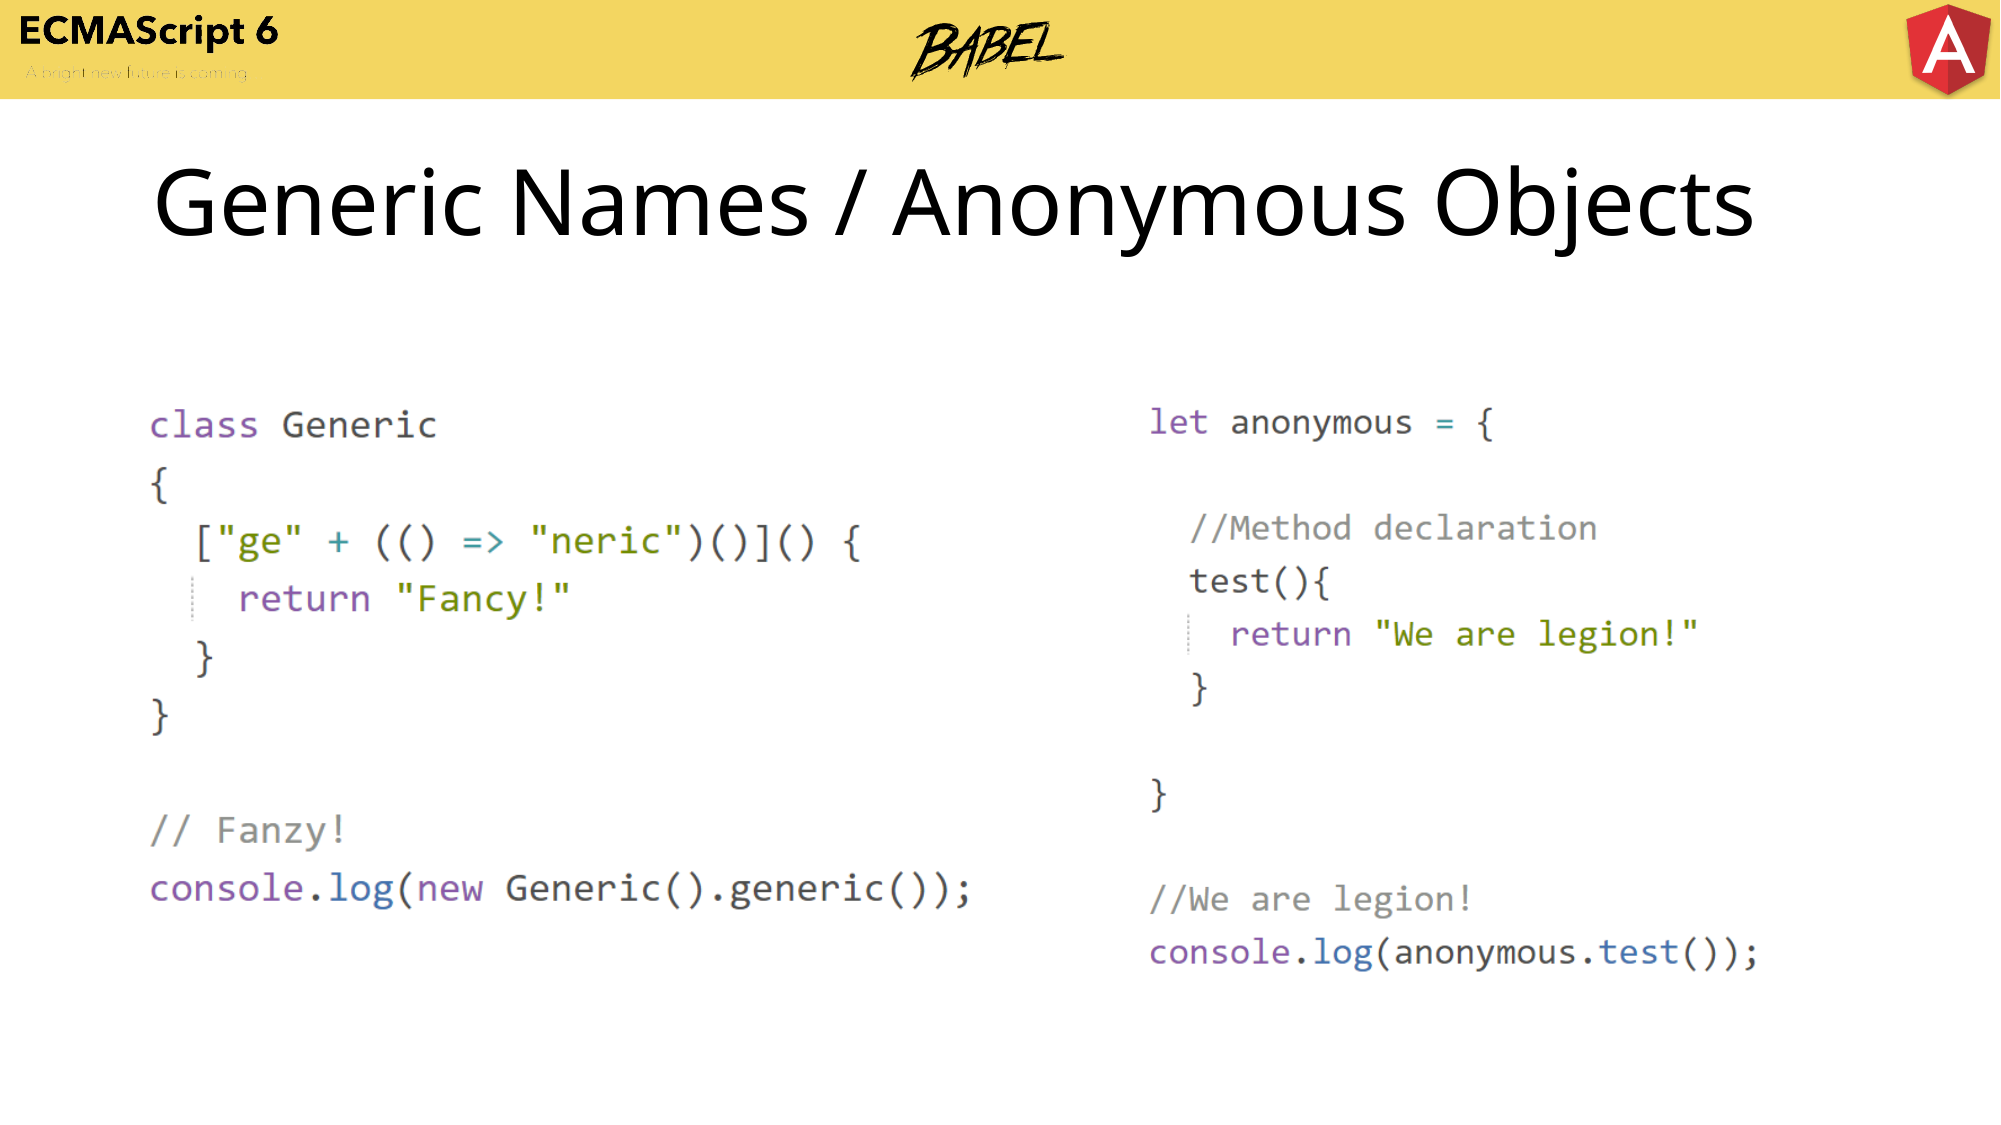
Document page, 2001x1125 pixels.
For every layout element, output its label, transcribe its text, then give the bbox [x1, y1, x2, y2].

title Generic Names / Anonymous Objects [137, 128, 1863, 283]
picture [1902, 0, 1995, 100]
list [1141, 392, 1768, 993]
picture [0, 0, 353, 100]
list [137, 392, 988, 928]
picture [885, 0, 1091, 121]
